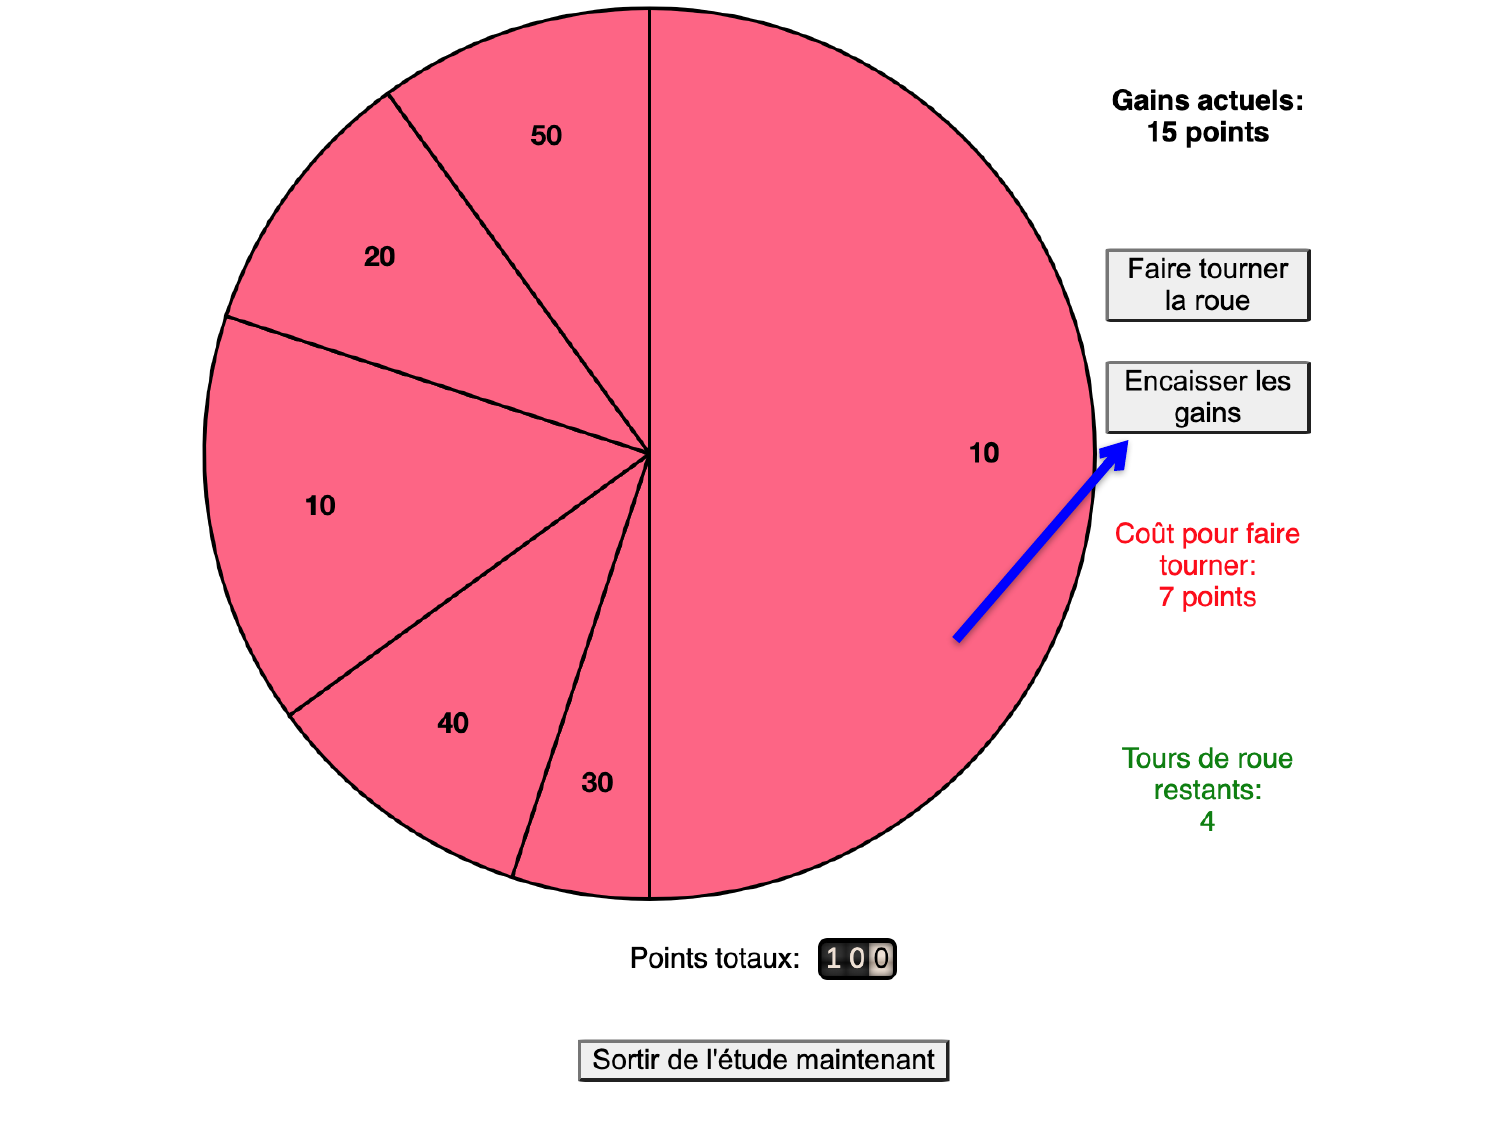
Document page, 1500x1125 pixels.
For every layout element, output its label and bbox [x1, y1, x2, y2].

picture [167, 0, 1333, 1125]
text_box [955, 439, 1129, 641]
